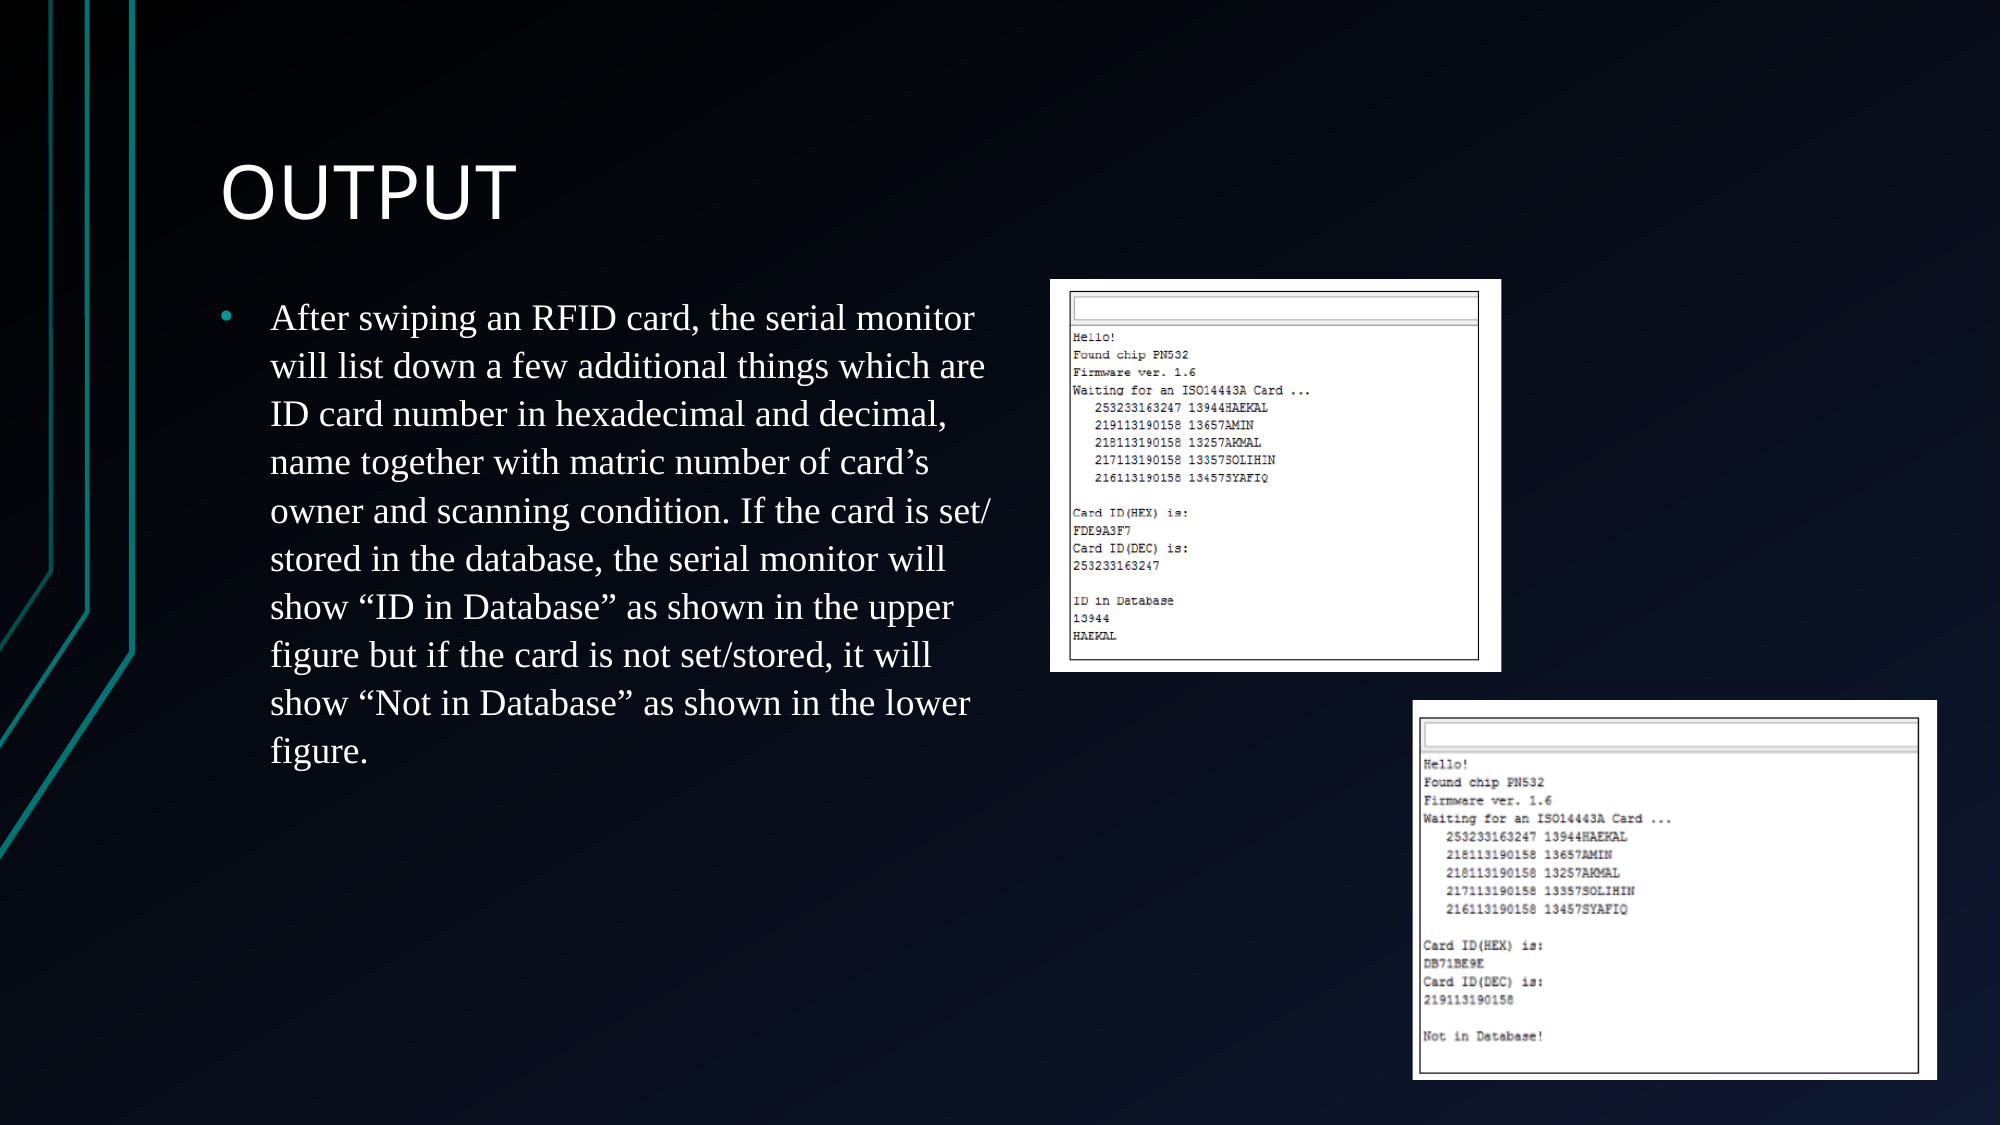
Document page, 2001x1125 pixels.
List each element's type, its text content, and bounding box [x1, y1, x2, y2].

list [1049, 279, 1502, 672]
title OUTPUT [200, 45, 1900, 246]
list After swiping an RFID card, the serial monitor will list down a few additional things which are ID card number in hexadecimal and decimal, name together with matric number of card’s owner and scanning condition. If the card is set/ stored in the database, the serial monitor will show “ID in Database” as shown in the upper figure but if the card is not set/stored, it will show “Not in Database” as shown in the lower figure. [200, 279, 1034, 1013]
picture [1412, 700, 1938, 1081]
